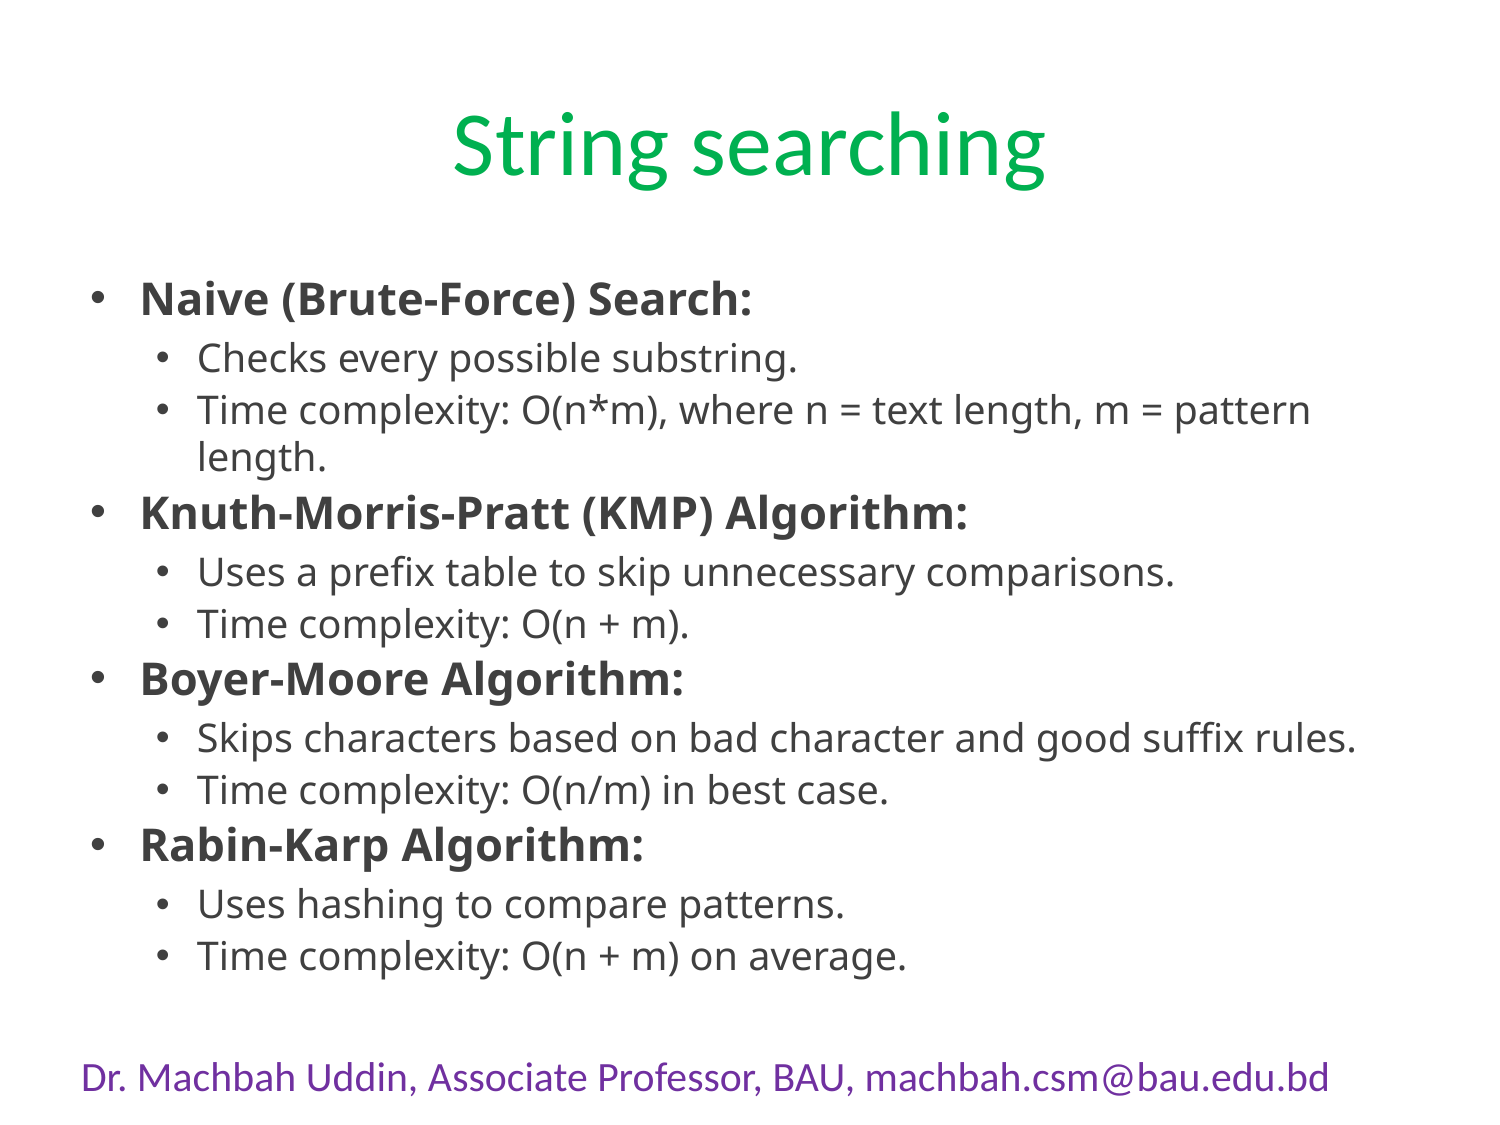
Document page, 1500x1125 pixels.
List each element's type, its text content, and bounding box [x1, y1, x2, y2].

list Naive (Brute-Force) Search: Checks every possible substring. Time complexity: O(n*m), where n = text length, m = pattern length. Knuth-Morris-Pratt (KMP) Algorithm: Uses a prefix table to skip unnecessary comparisons. Time complexity: O(n + m). Boyer-Moore Algorithm: Skips characters based on bad character and good suffix rules. Time complexity: O(n/m) in best case. Rabin-Karp Algorithm: Uses hashing to compare patterns. Time complexity: O(n + m) on average. [75, 262, 1425, 1005]
title String searching [75, 45, 1425, 233]
